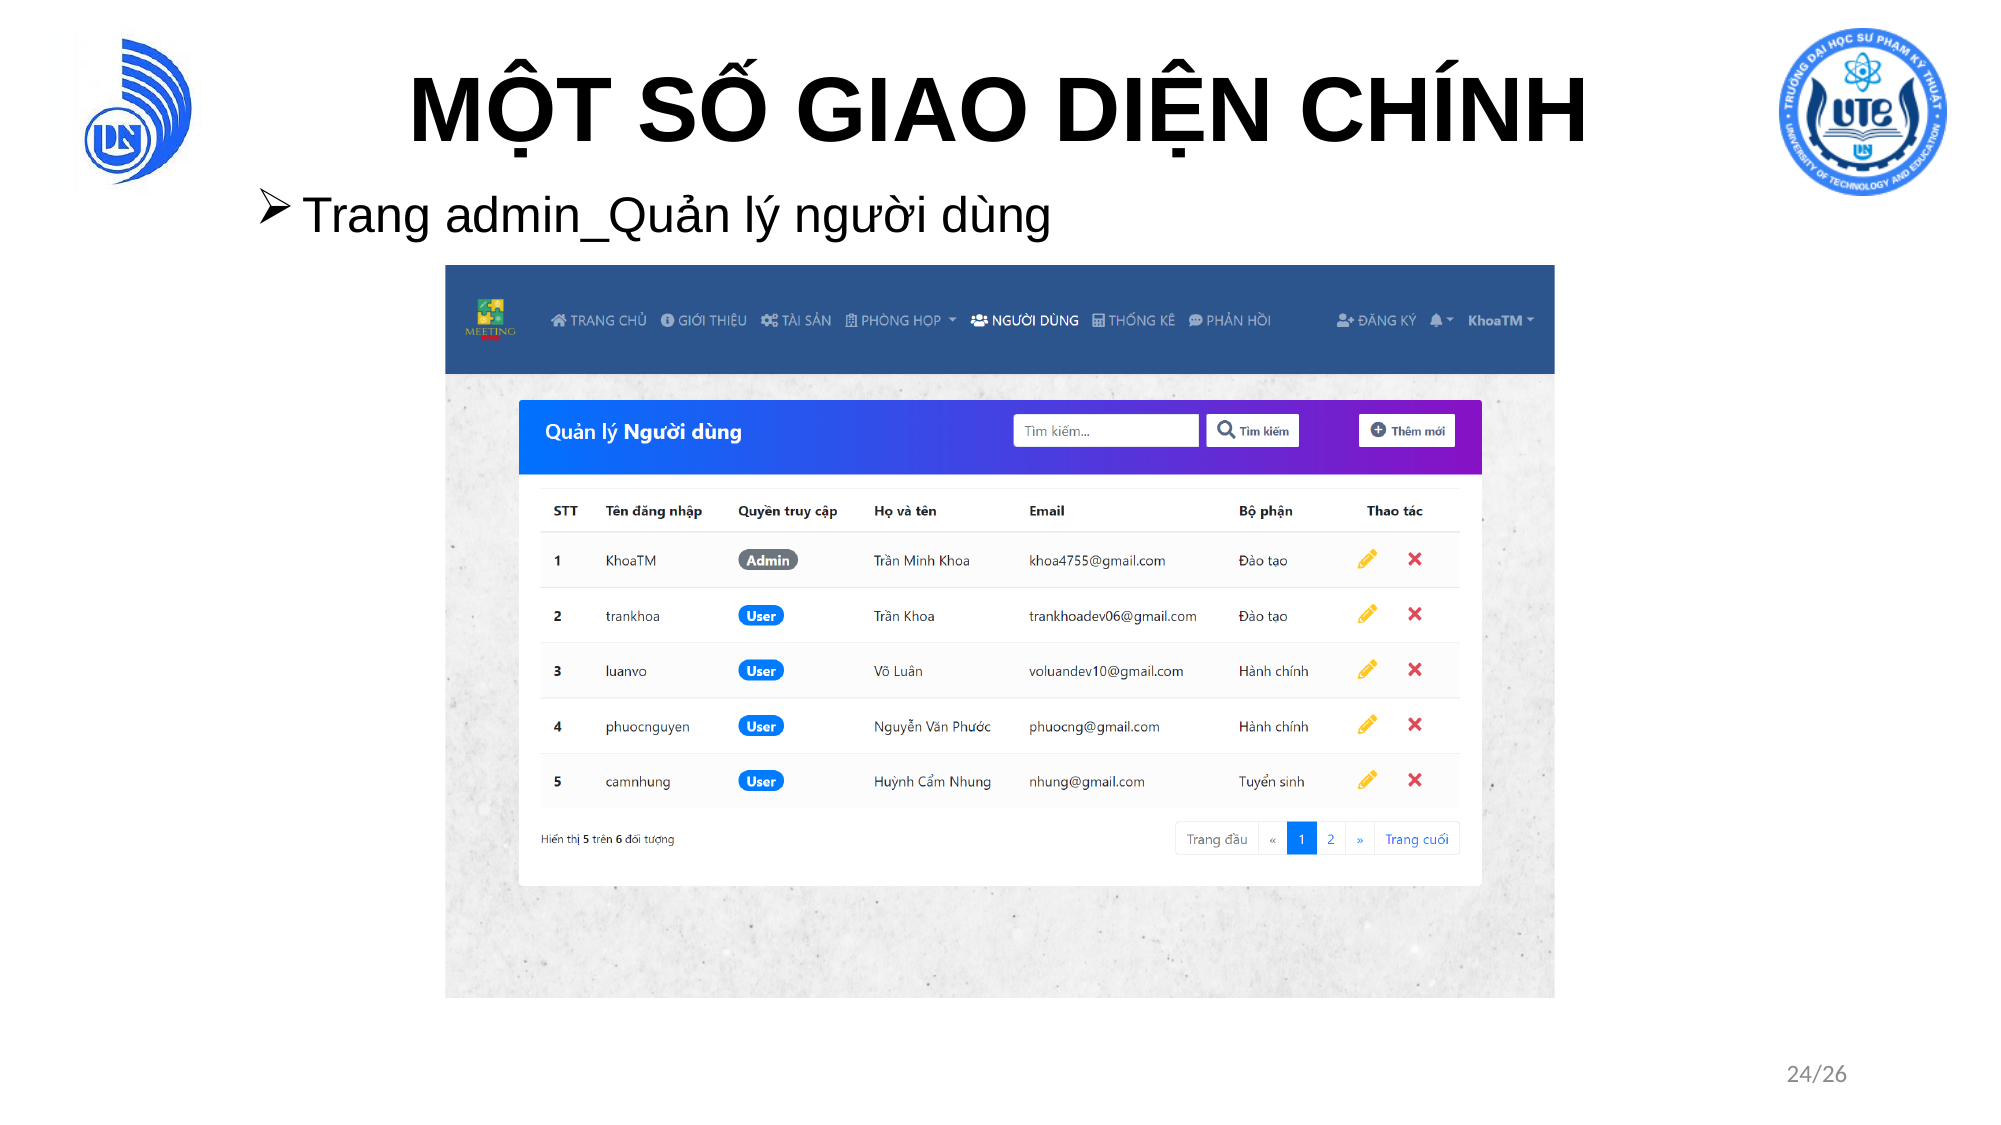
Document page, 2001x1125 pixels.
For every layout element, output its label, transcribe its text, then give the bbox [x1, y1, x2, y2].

picture [445, 265, 1555, 998]
title MỘT SỐ GIAO DIỆN CHÍNH [137, 2, 1863, 221]
list Trang admin_Quản lý người dùng [240, 221, 1261, 272]
picture [1863, 28, 1947, 196]
slide_number 24/26 [1412, 1042, 1863, 1103]
